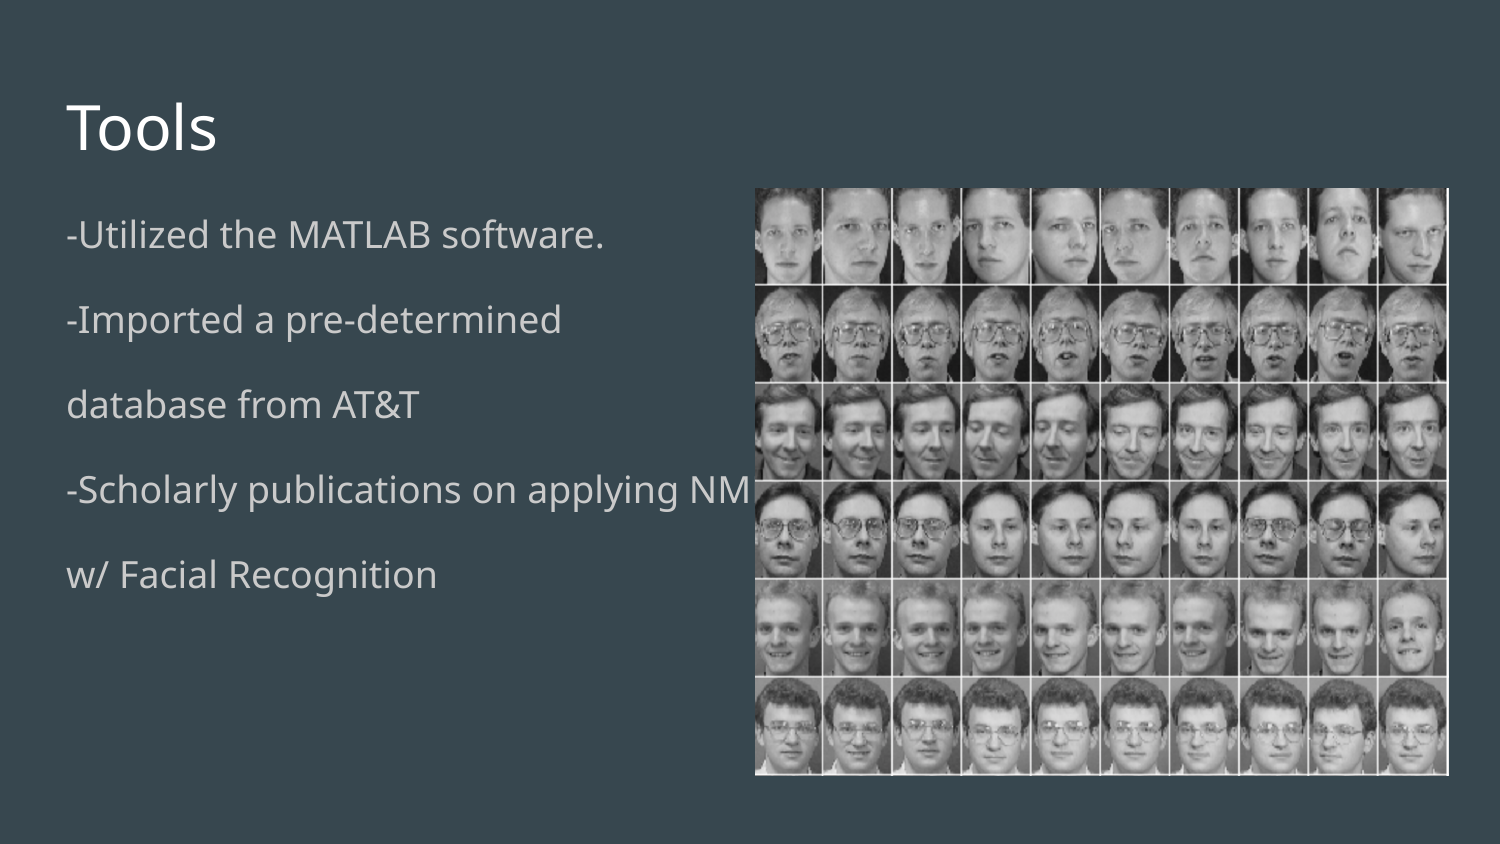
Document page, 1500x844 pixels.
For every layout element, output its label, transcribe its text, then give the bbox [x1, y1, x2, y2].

list -Utilized the MATLAB software. -Imported a pre-determined database from AT&T -Scholarly publications on applying NMF w/ Facial Recognition [51, 189, 752, 750]
title Tools [51, 72, 1449, 167]
picture [754, 188, 1450, 776]
